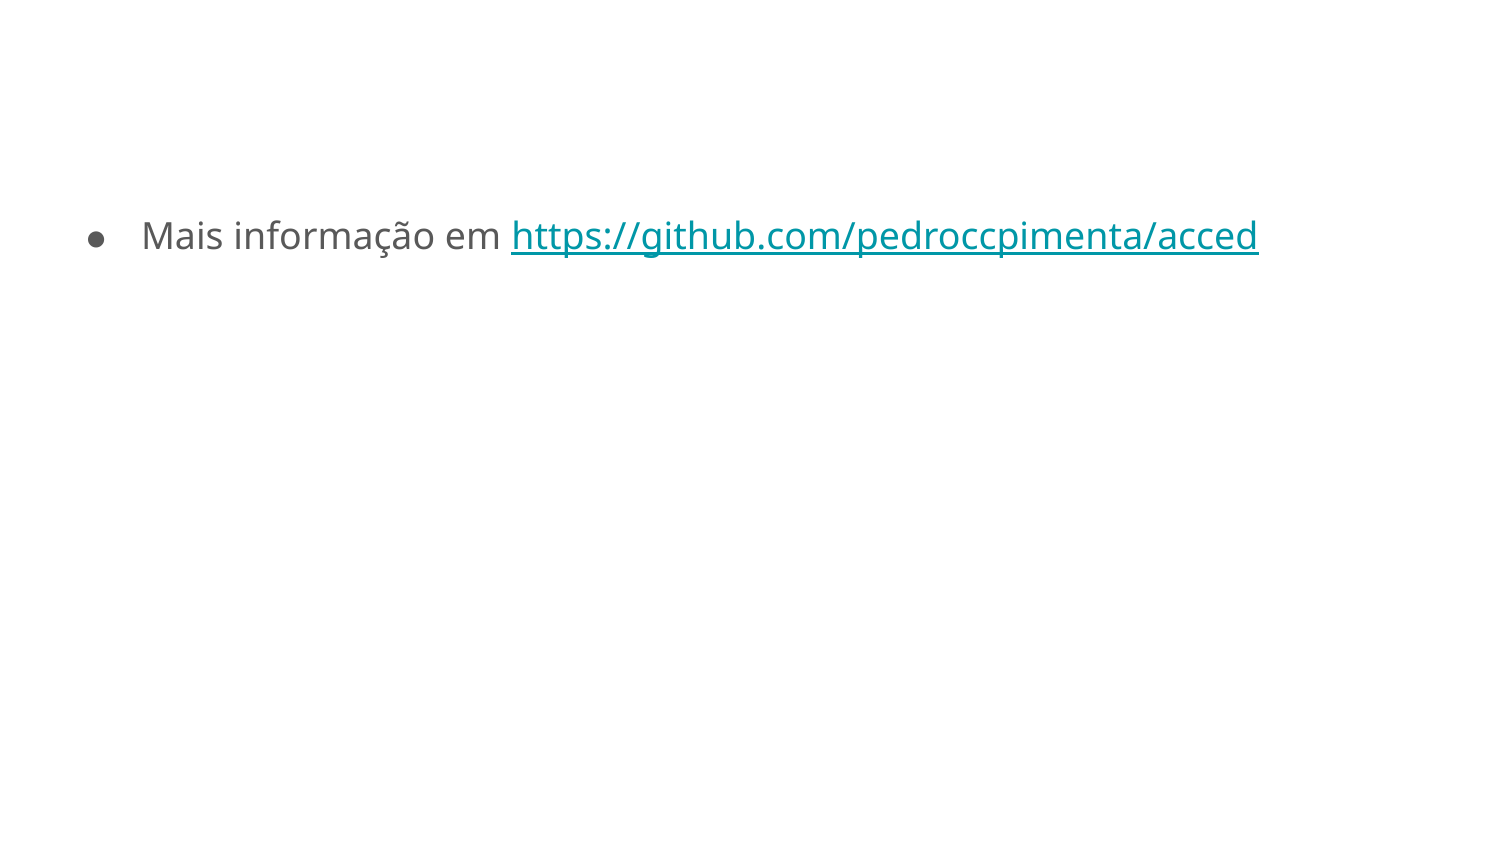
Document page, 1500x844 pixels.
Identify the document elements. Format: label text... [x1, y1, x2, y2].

list Mais informação em https://github.com/pedroccpimenta/acced [51, 189, 1449, 750]
